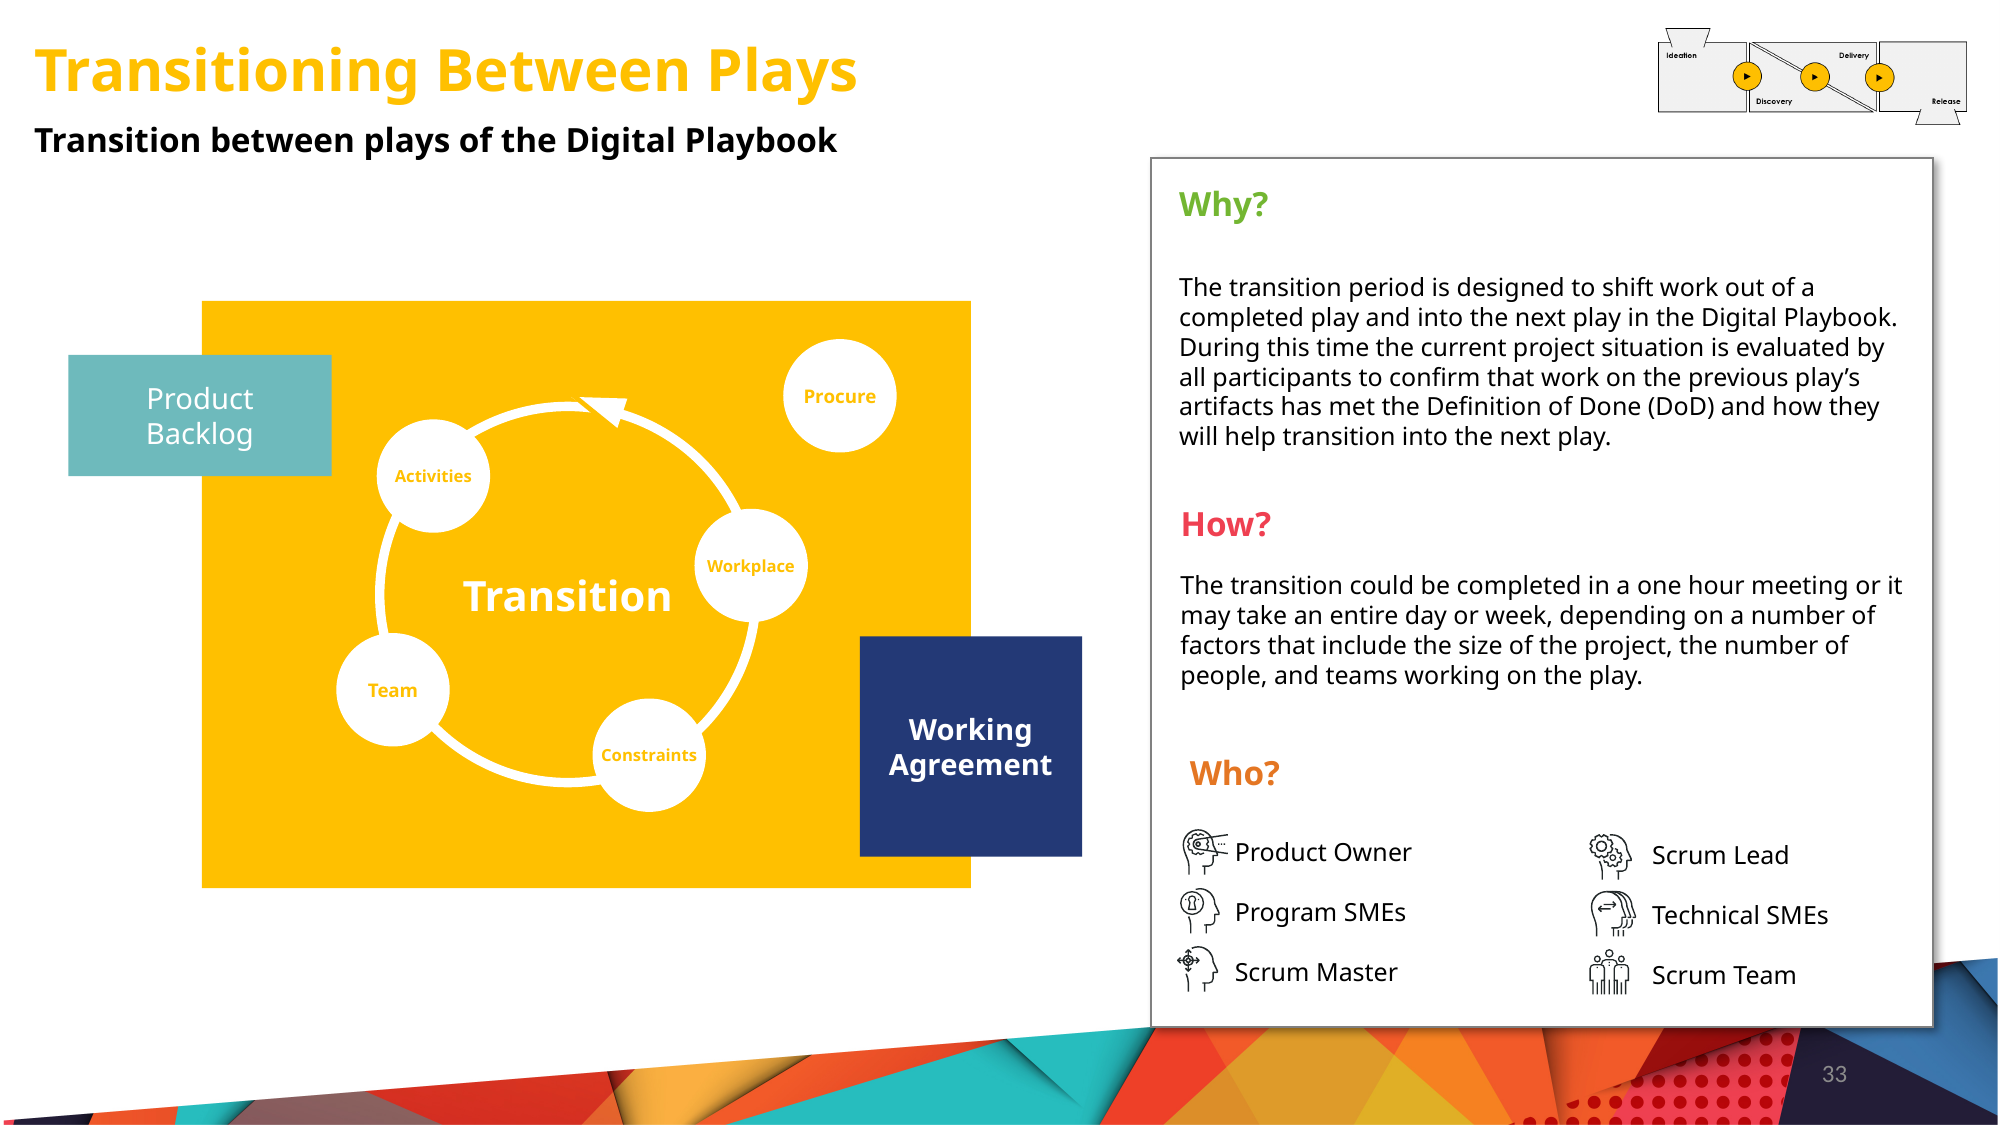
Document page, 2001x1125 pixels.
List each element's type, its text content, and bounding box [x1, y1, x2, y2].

text_box Transition between plays of the Digital Playbook [19, 110, 1863, 167]
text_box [1164, 173, 1922, 459]
text_box [1150, 157, 1934, 1028]
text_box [1165, 493, 1922, 697]
picture [0, 0, 2000, 1125]
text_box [1174, 742, 1967, 997]
slide_number 33 [1412, 1042, 1863, 1103]
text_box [68, 300, 1083, 889]
text_box Transitioning Between Plays [19, 33, 1260, 110]
